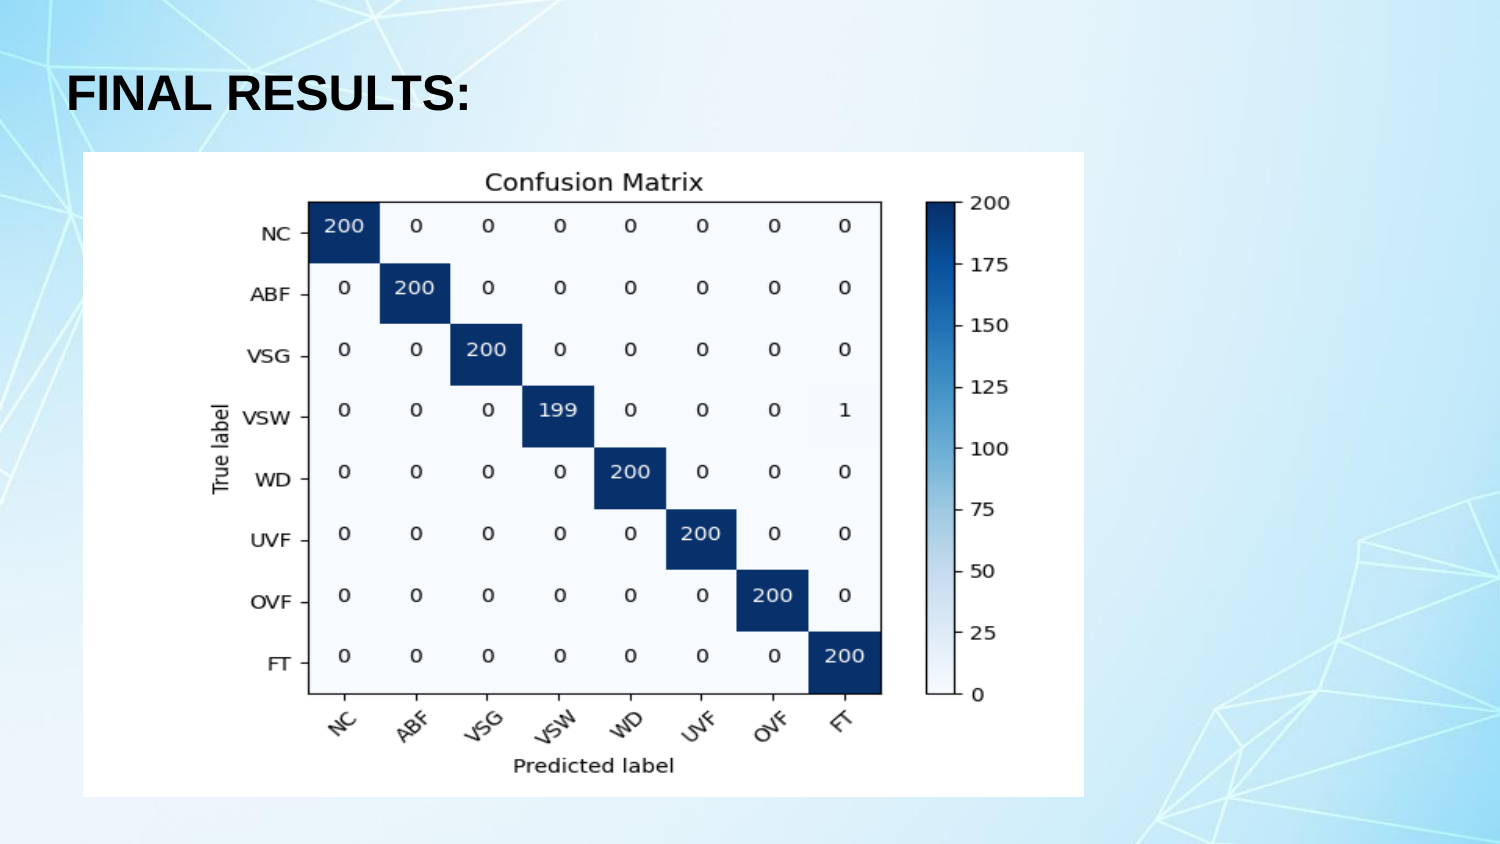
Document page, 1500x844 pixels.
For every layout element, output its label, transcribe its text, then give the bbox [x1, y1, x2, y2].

picture [0, 0, 1500, 844]
title FINAL RESULTS: [51, 45, 1449, 140]
